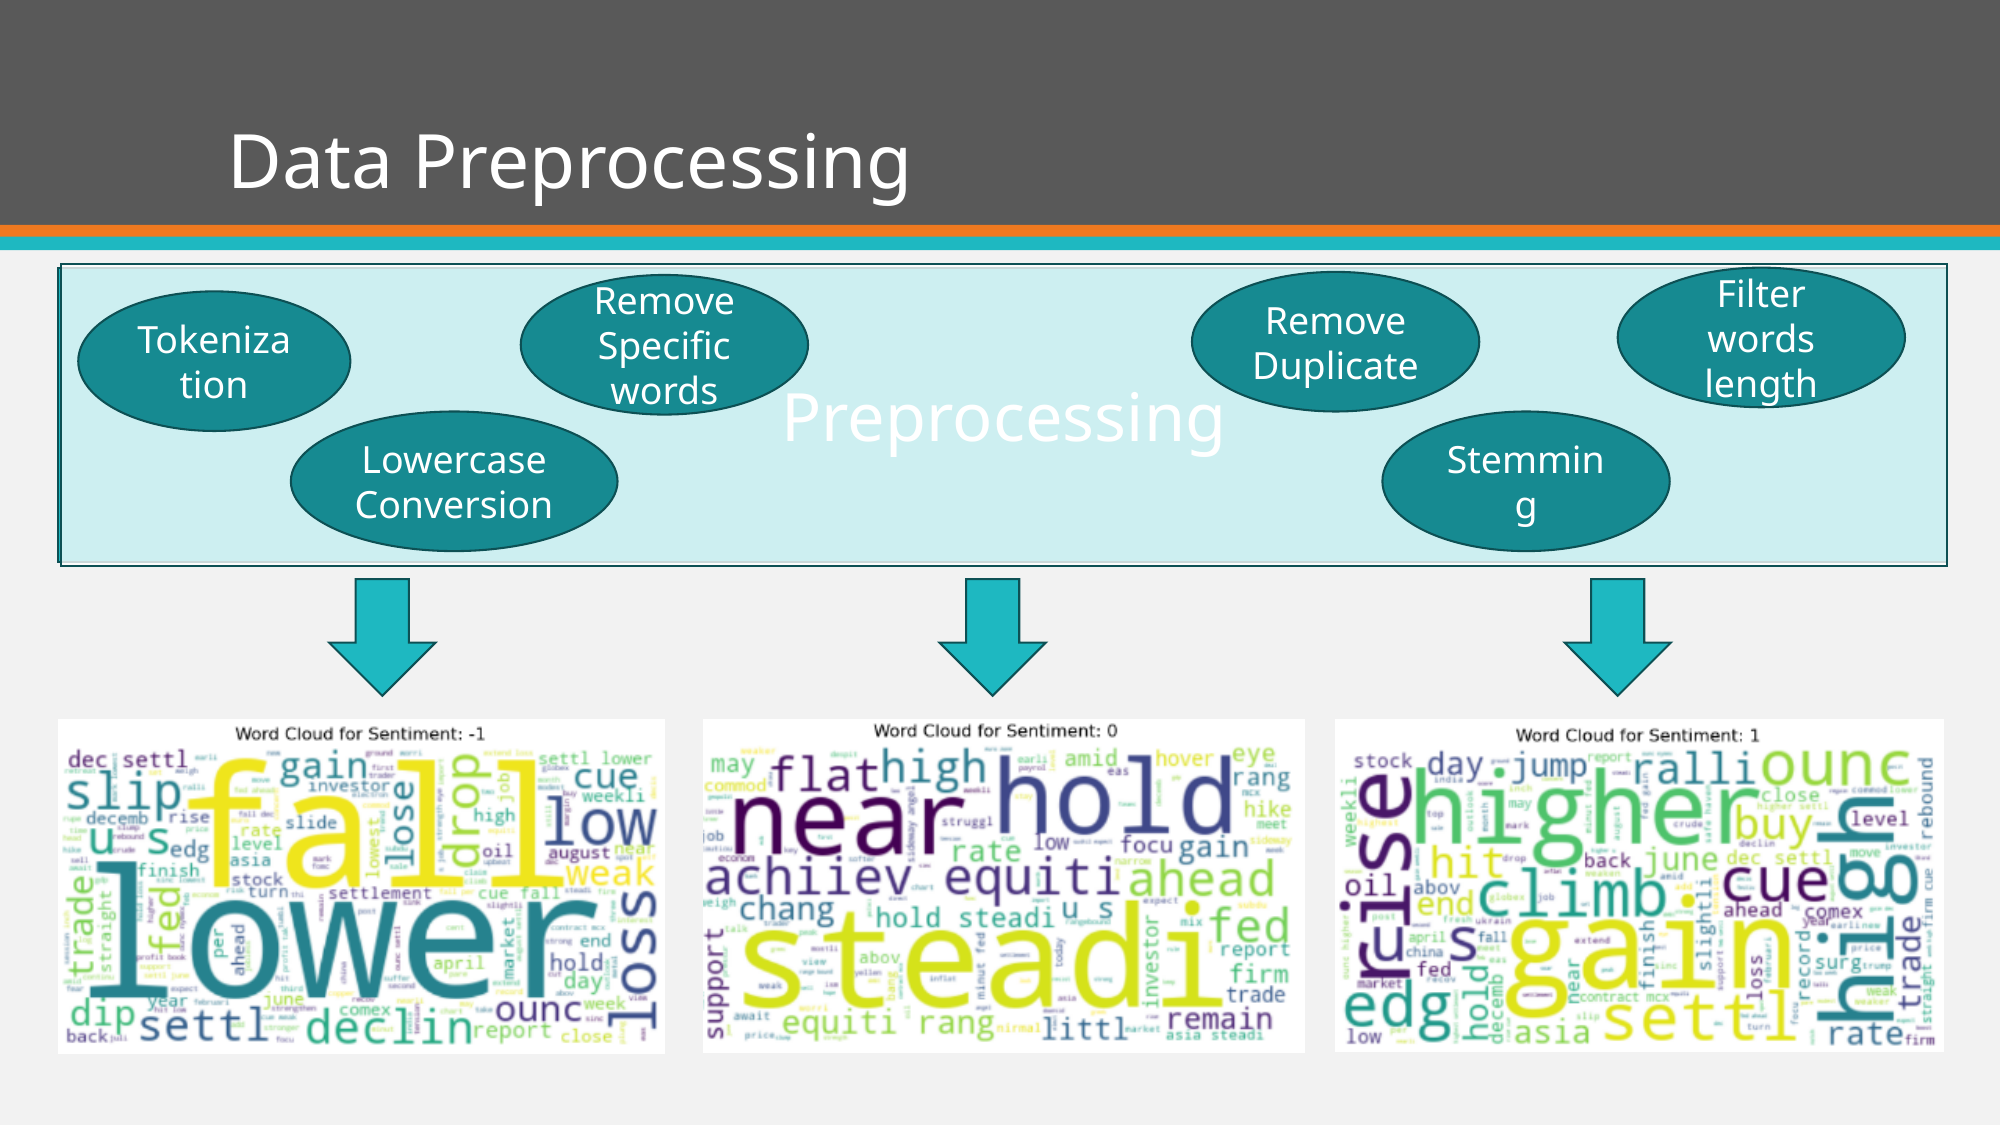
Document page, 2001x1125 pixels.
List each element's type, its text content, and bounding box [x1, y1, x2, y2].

picture [1335, 719, 1944, 1052]
text_box [326, 578, 438, 698]
text_box Remove Specific words [519, 273, 810, 416]
text_box Preprocessing [60, 263, 1948, 567]
picture [58, 719, 665, 1054]
text_box Filter words length [1616, 266, 1907, 409]
text_box Lowercase Conversion [289, 410, 619, 553]
picture [703, 719, 1305, 1053]
text_box Stemming [1381, 410, 1671, 553]
text_box Tokenization [77, 290, 352, 433]
text_box [937, 578, 1049, 698]
text_box [1562, 578, 1674, 698]
text_box Remove Duplicate [1190, 270, 1481, 413]
title Data Preprocessing [212, 41, 1788, 212]
